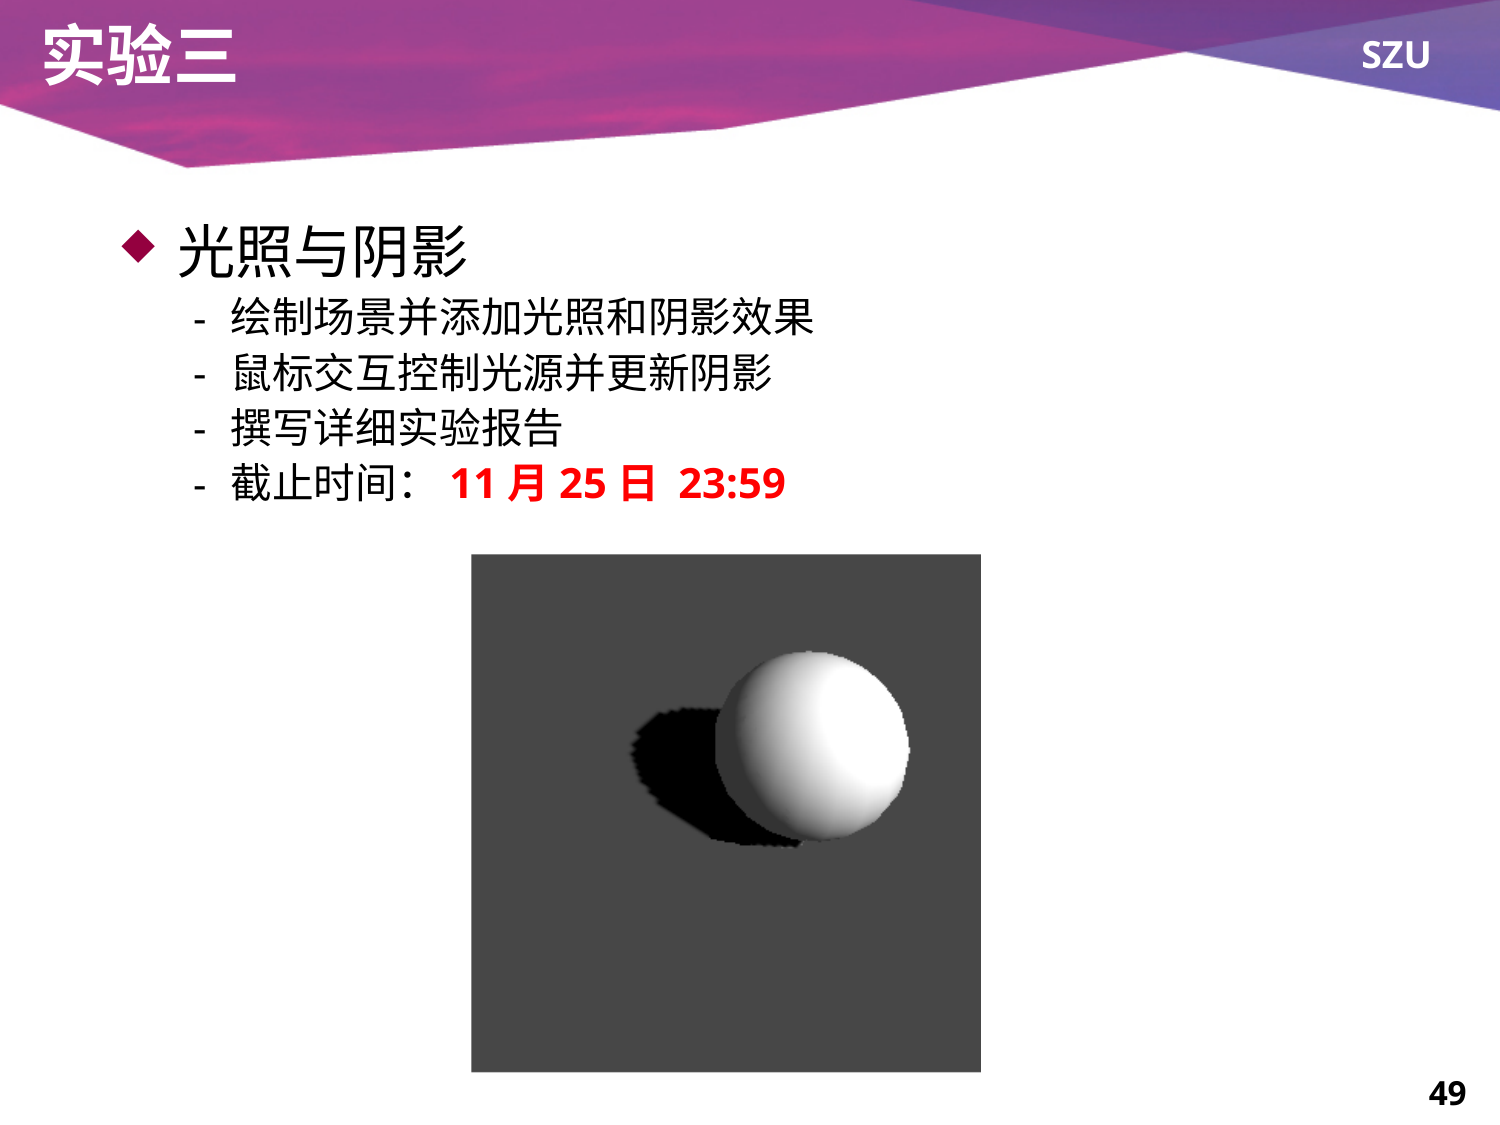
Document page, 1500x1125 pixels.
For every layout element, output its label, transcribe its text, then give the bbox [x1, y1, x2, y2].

list 光照与阴影 绘制场景并添加光照和阴影效果 鼠标交互控制光源并更新阴影 撰写详细实验报告 截止时间：11月25日 23:59 [103, 216, 1397, 930]
title 实验三 [25, 15, 1320, 104]
picture [0, 0, 1500, 1125]
slide_number 49 [1384, 1065, 1500, 1125]
